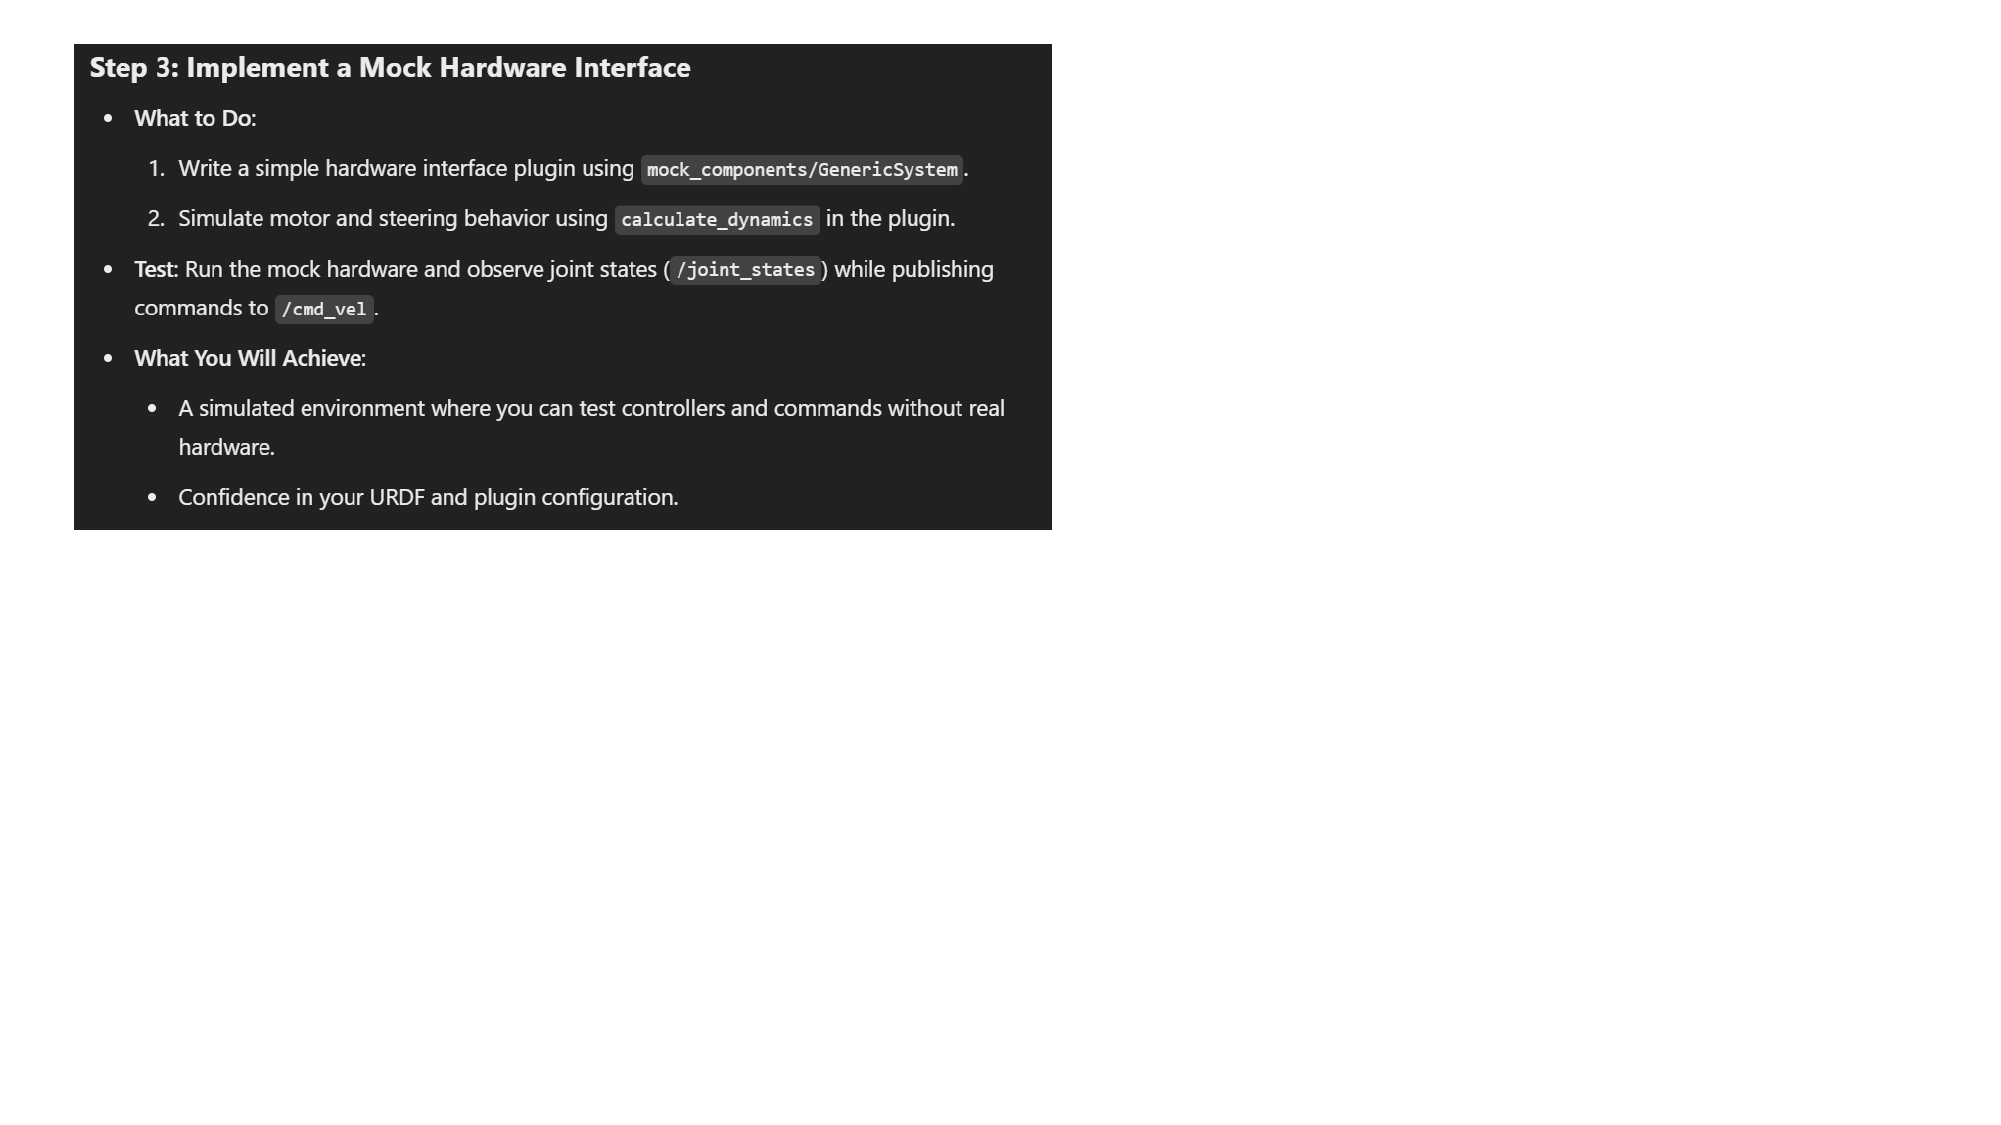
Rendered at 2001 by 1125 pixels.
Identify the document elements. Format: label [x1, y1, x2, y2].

picture [74, 44, 1052, 530]
